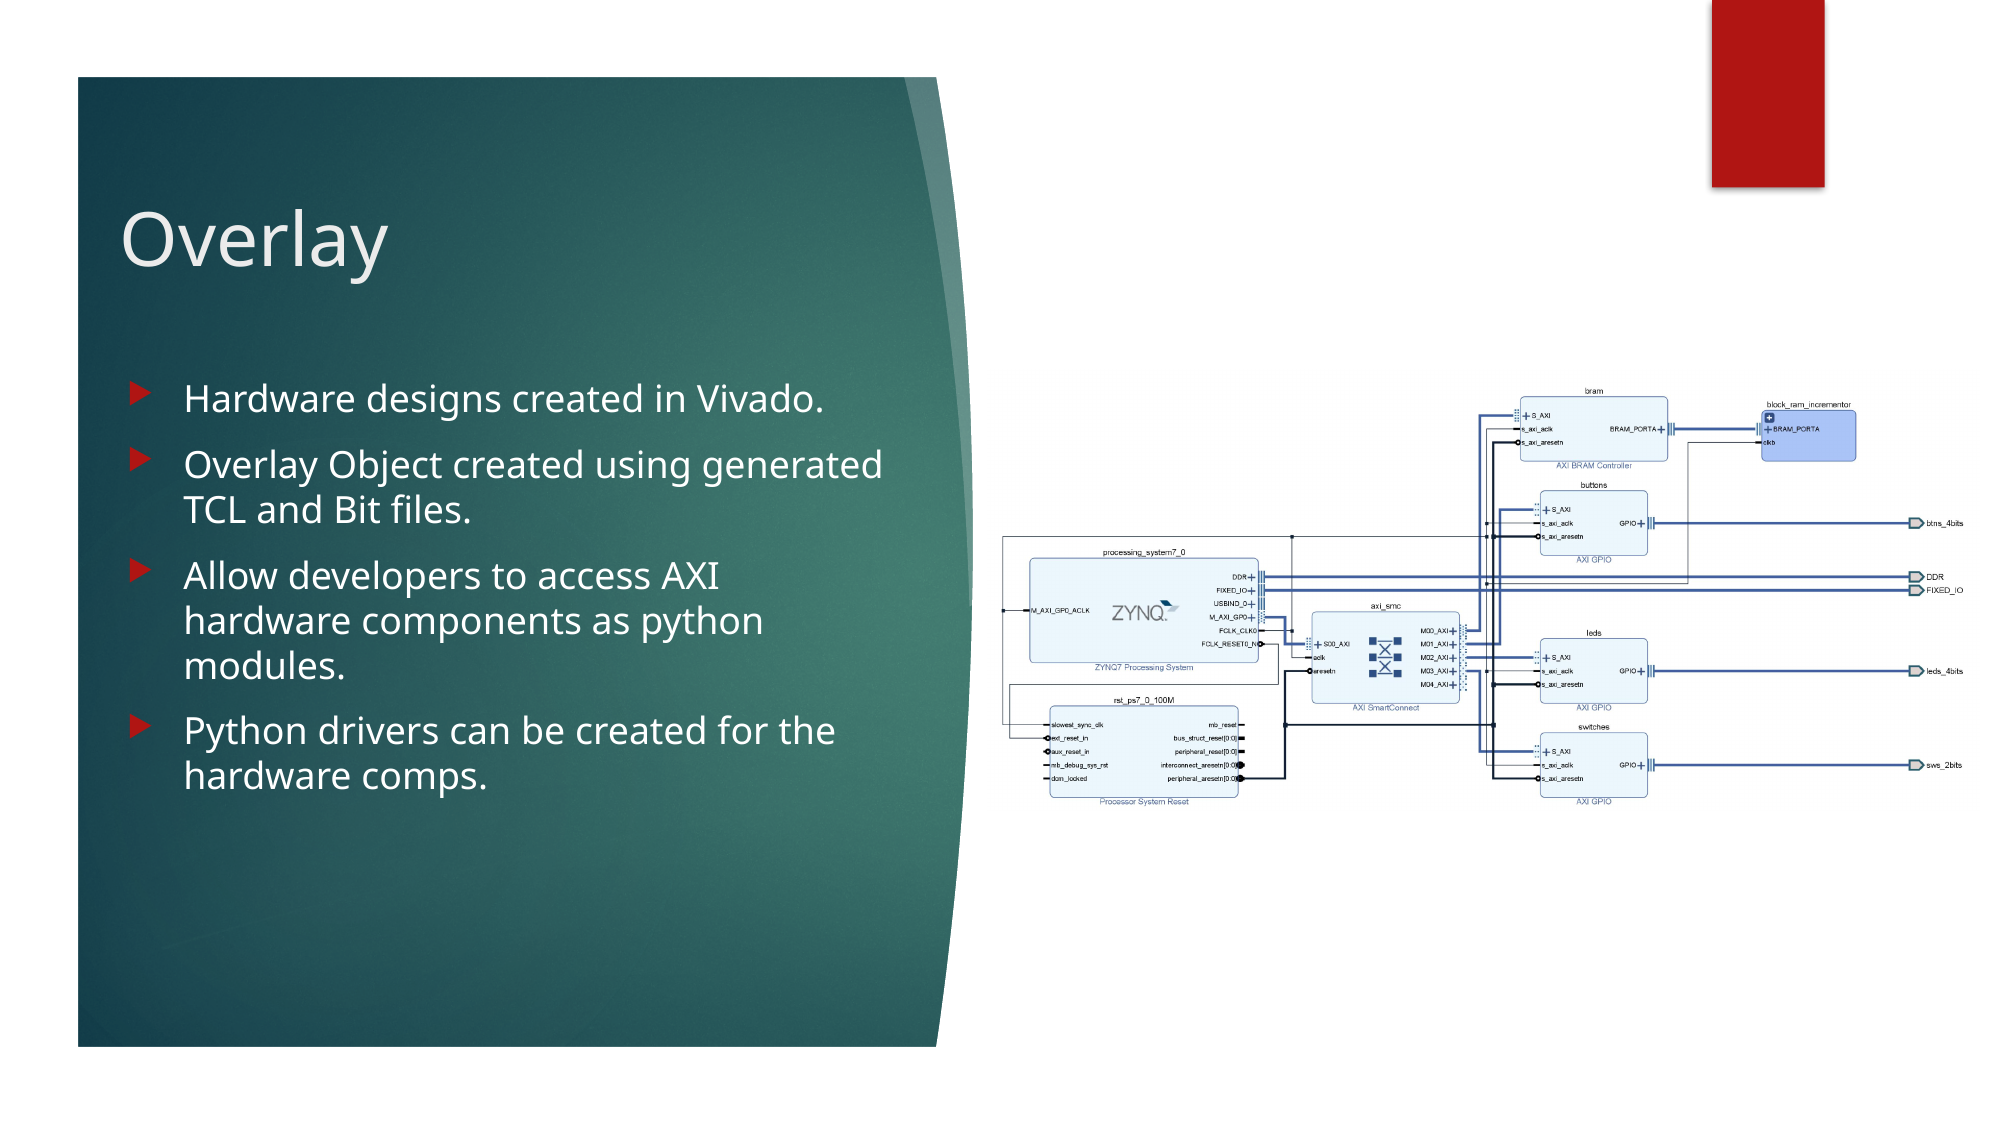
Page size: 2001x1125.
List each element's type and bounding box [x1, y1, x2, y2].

picture [1262, 93, 1705, 1087]
text_box [0, 0, 2000, 1125]
